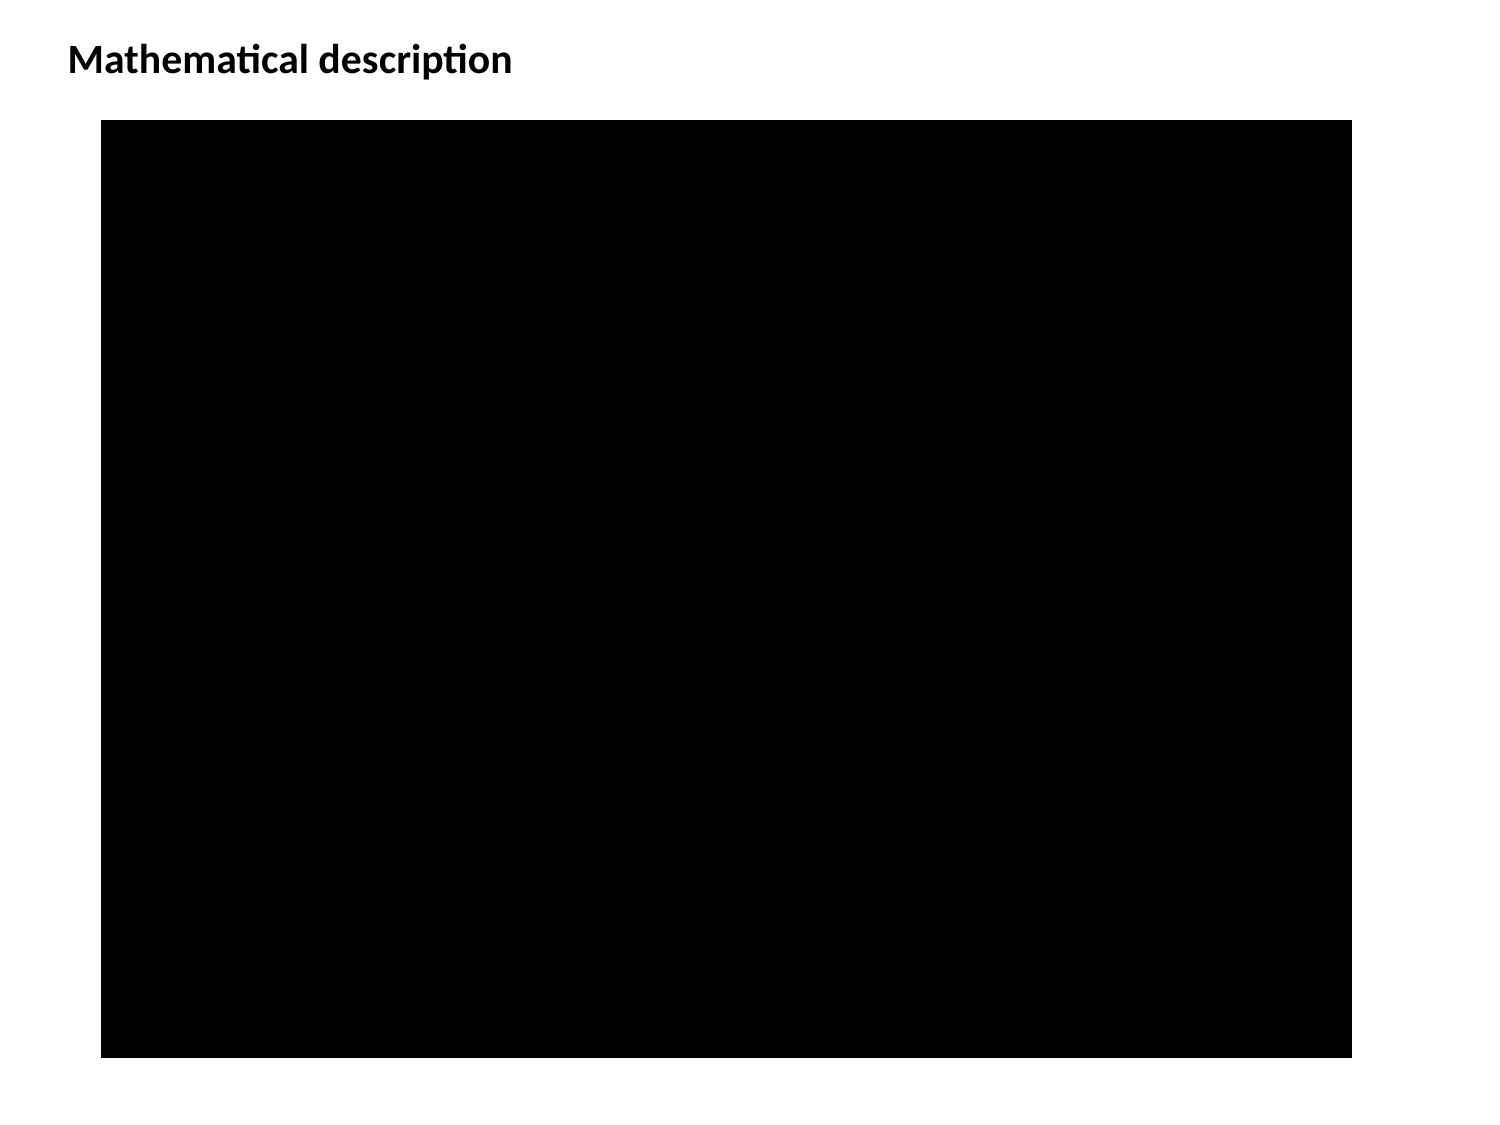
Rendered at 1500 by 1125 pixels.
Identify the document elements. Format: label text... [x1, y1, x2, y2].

text_box Mathematical description [53, 24, 803, 90]
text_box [100, 119, 1353, 1059]
